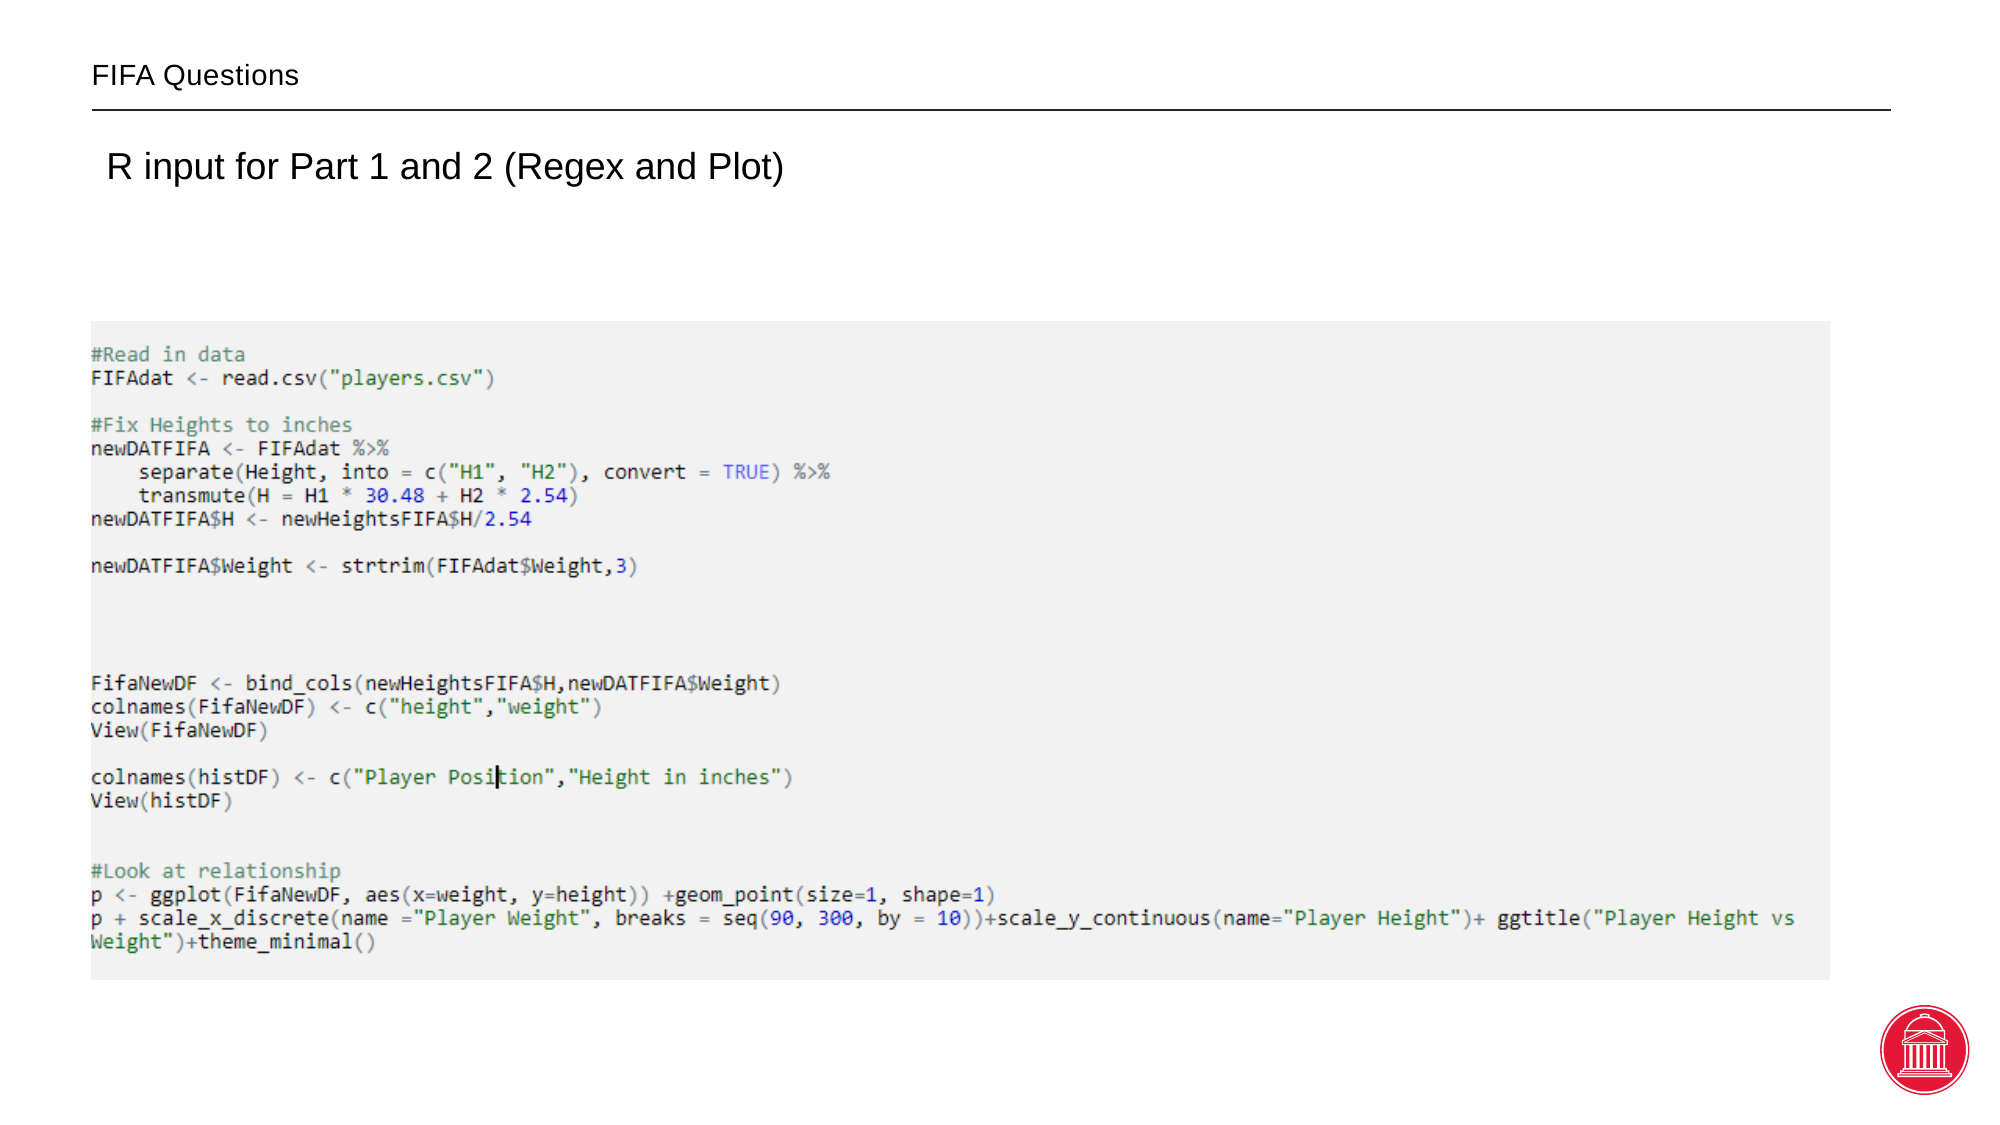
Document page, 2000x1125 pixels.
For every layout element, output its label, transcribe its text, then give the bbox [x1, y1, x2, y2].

text_box R input for Part 1 and 2 (Regex and Plot) [91, 134, 925, 195]
picture [91, 321, 1830, 980]
title FIFA Questions [91, 42, 1892, 110]
